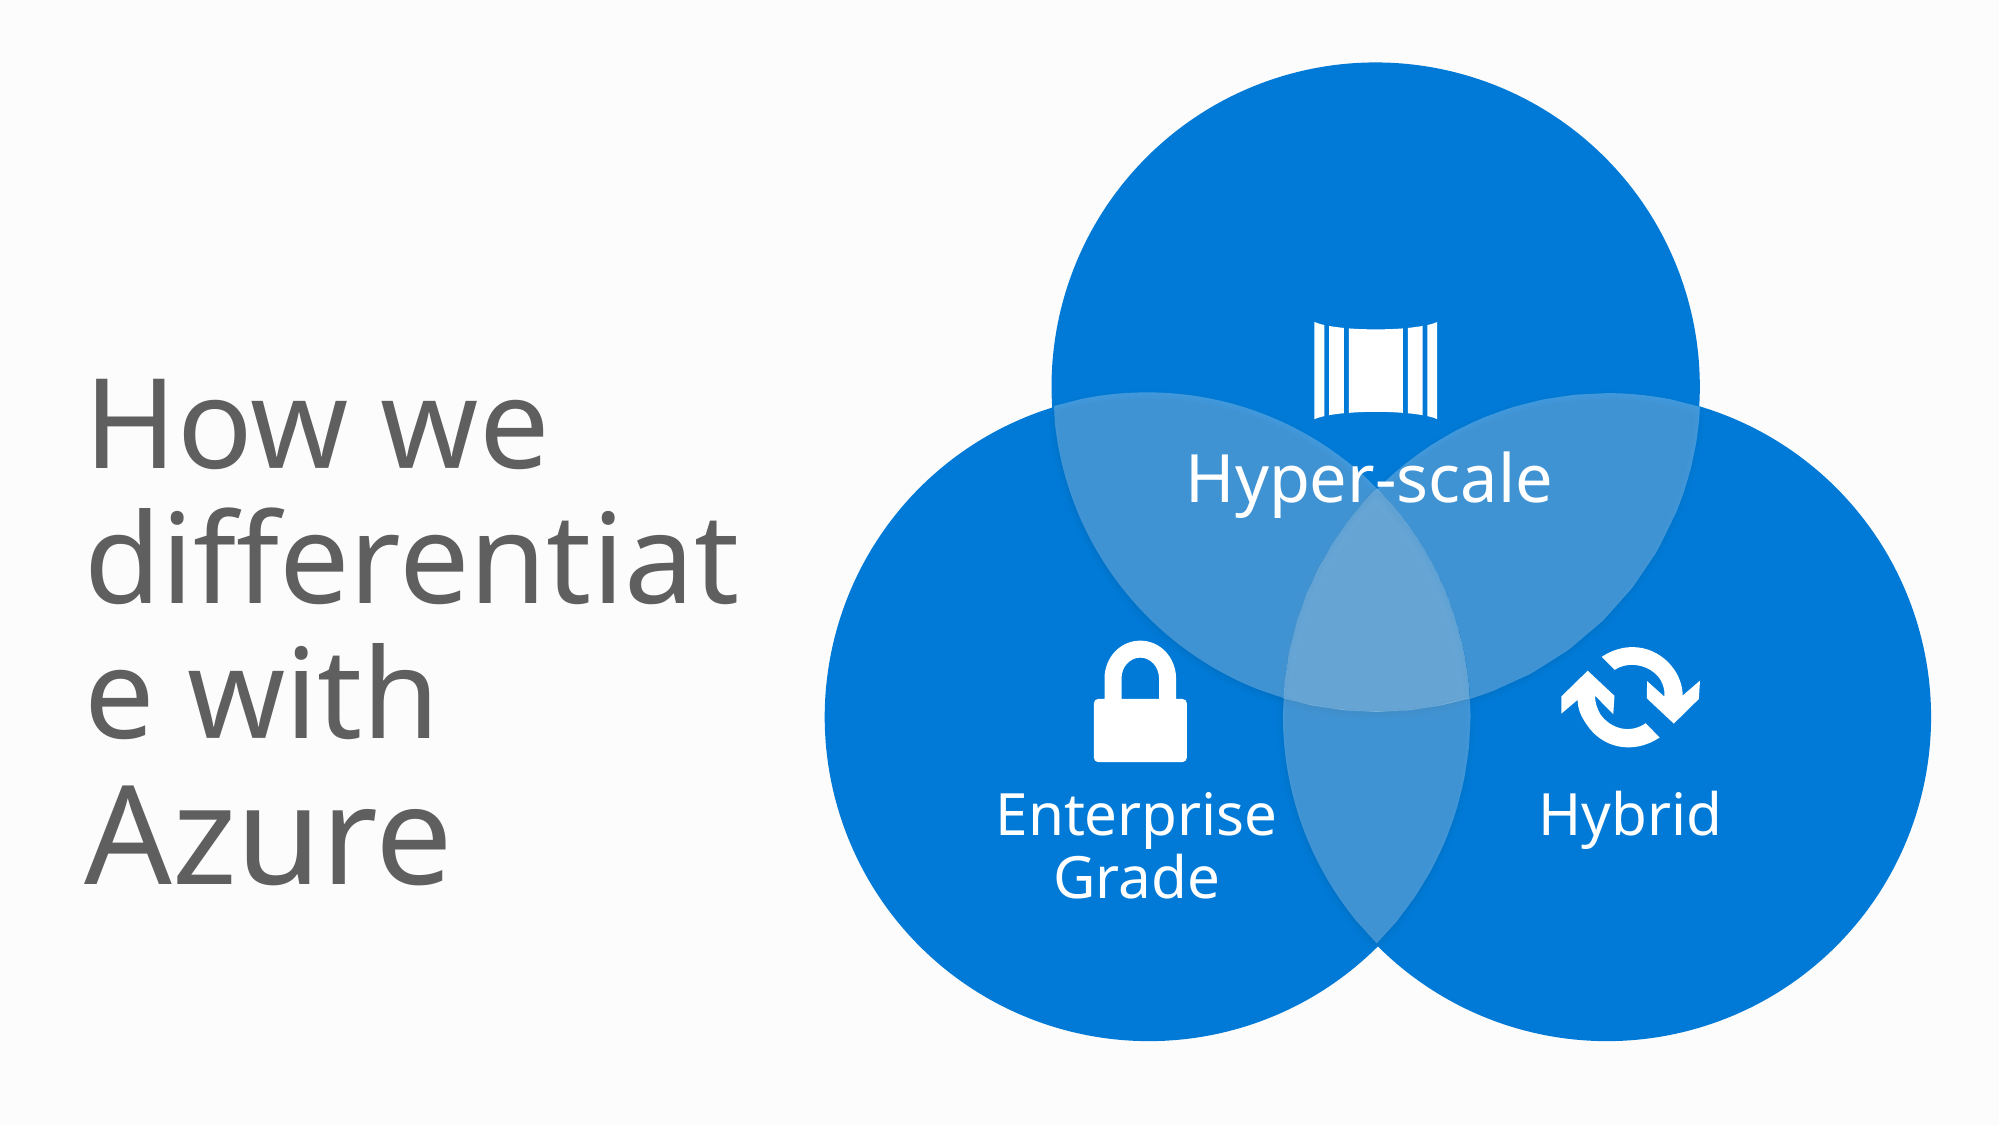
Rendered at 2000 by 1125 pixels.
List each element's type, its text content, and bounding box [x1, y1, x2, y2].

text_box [1053, 392, 1701, 944]
text_box Enterprise Grade [912, 778, 1048, 919]
text_box [1049, 60, 1702, 394]
text_box Hybrid [1705, 778, 1807, 856]
picture [1093, 640, 1188, 763]
text_box [822, 406, 1376, 1044]
text_box [1380, 405, 1934, 1044]
picture [1314, 321, 1438, 420]
text_box How we differentiate with Azure [60, 345, 794, 929]
